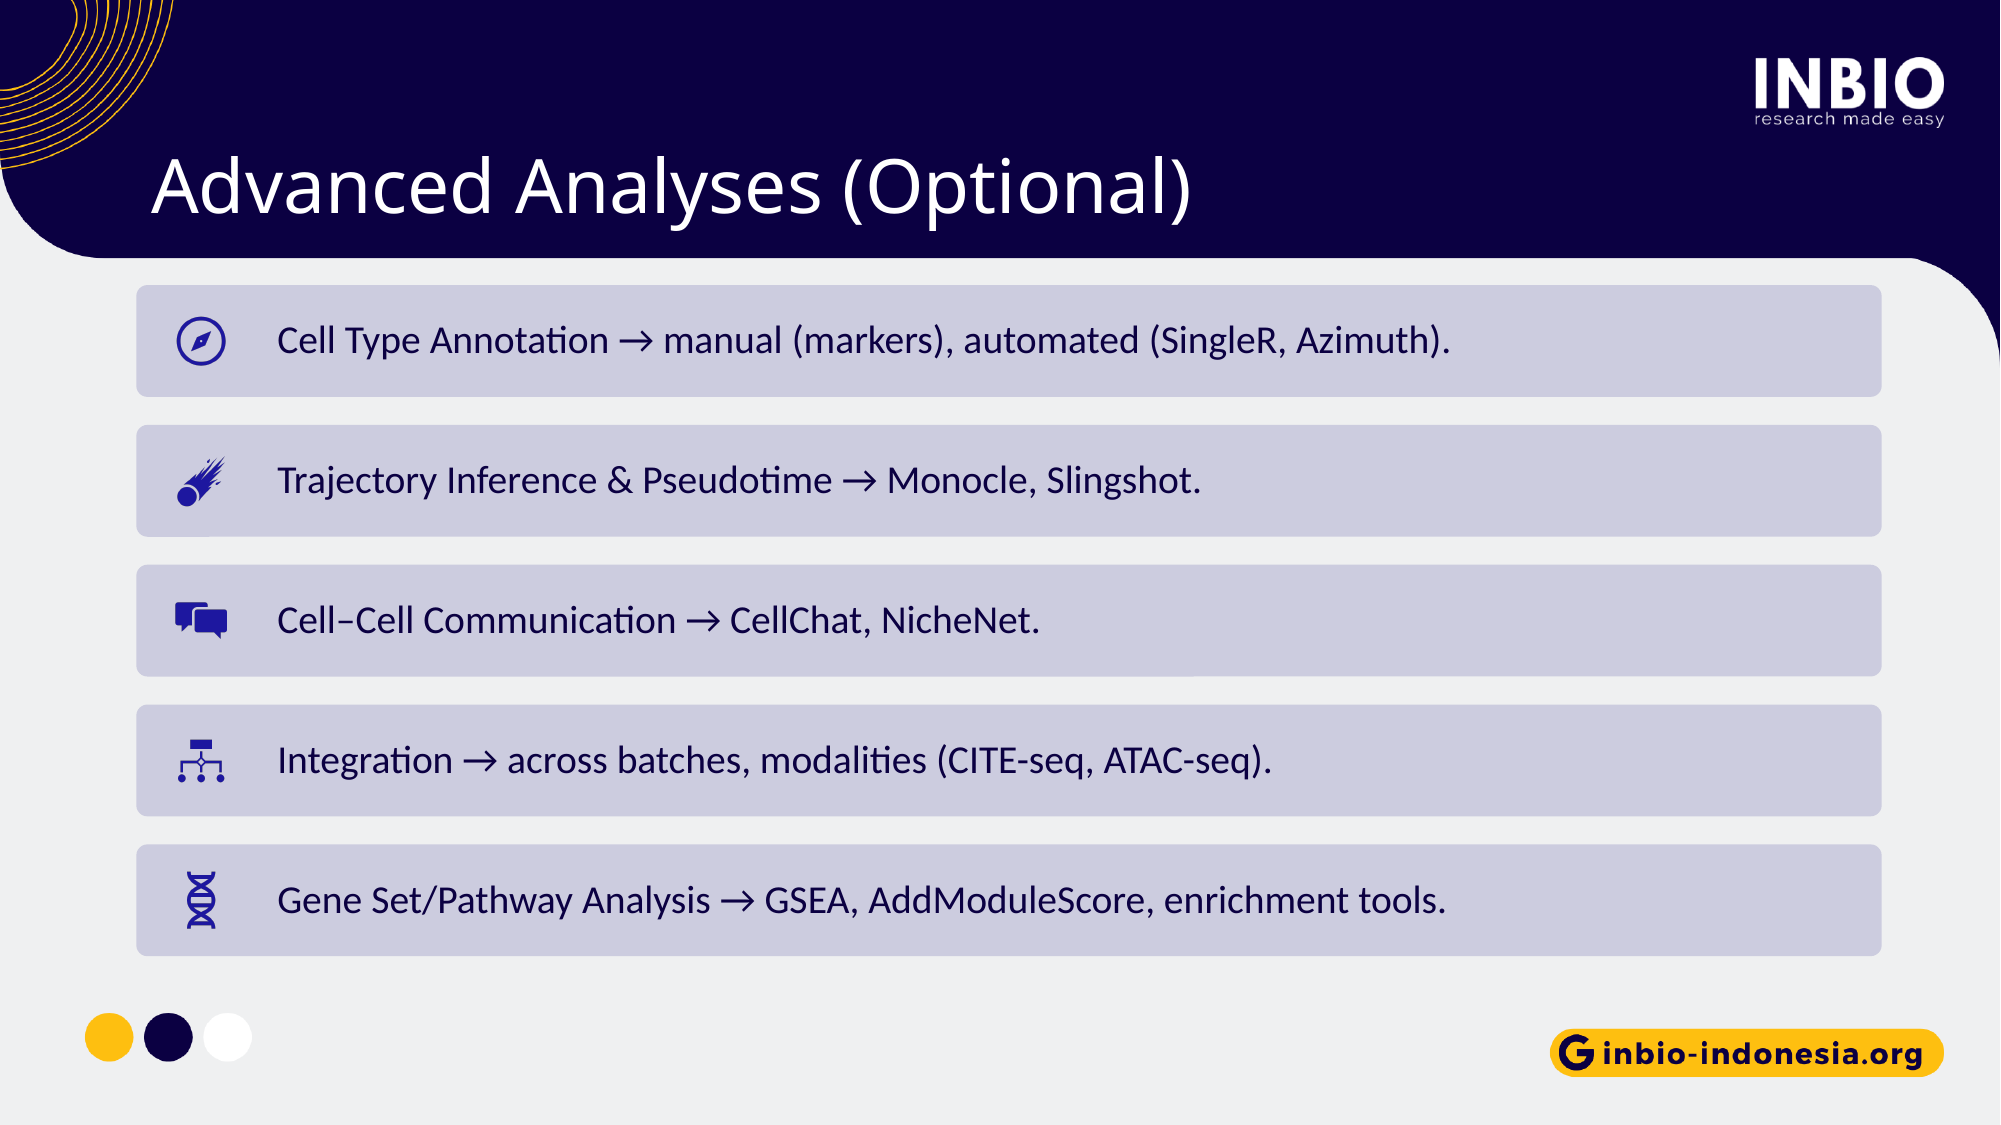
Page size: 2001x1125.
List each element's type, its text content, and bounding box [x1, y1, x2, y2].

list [136, 284, 1882, 957]
title Advanced Analyses (Optional) [136, 122, 1737, 237]
picture [0, 0, 2000, 1125]
